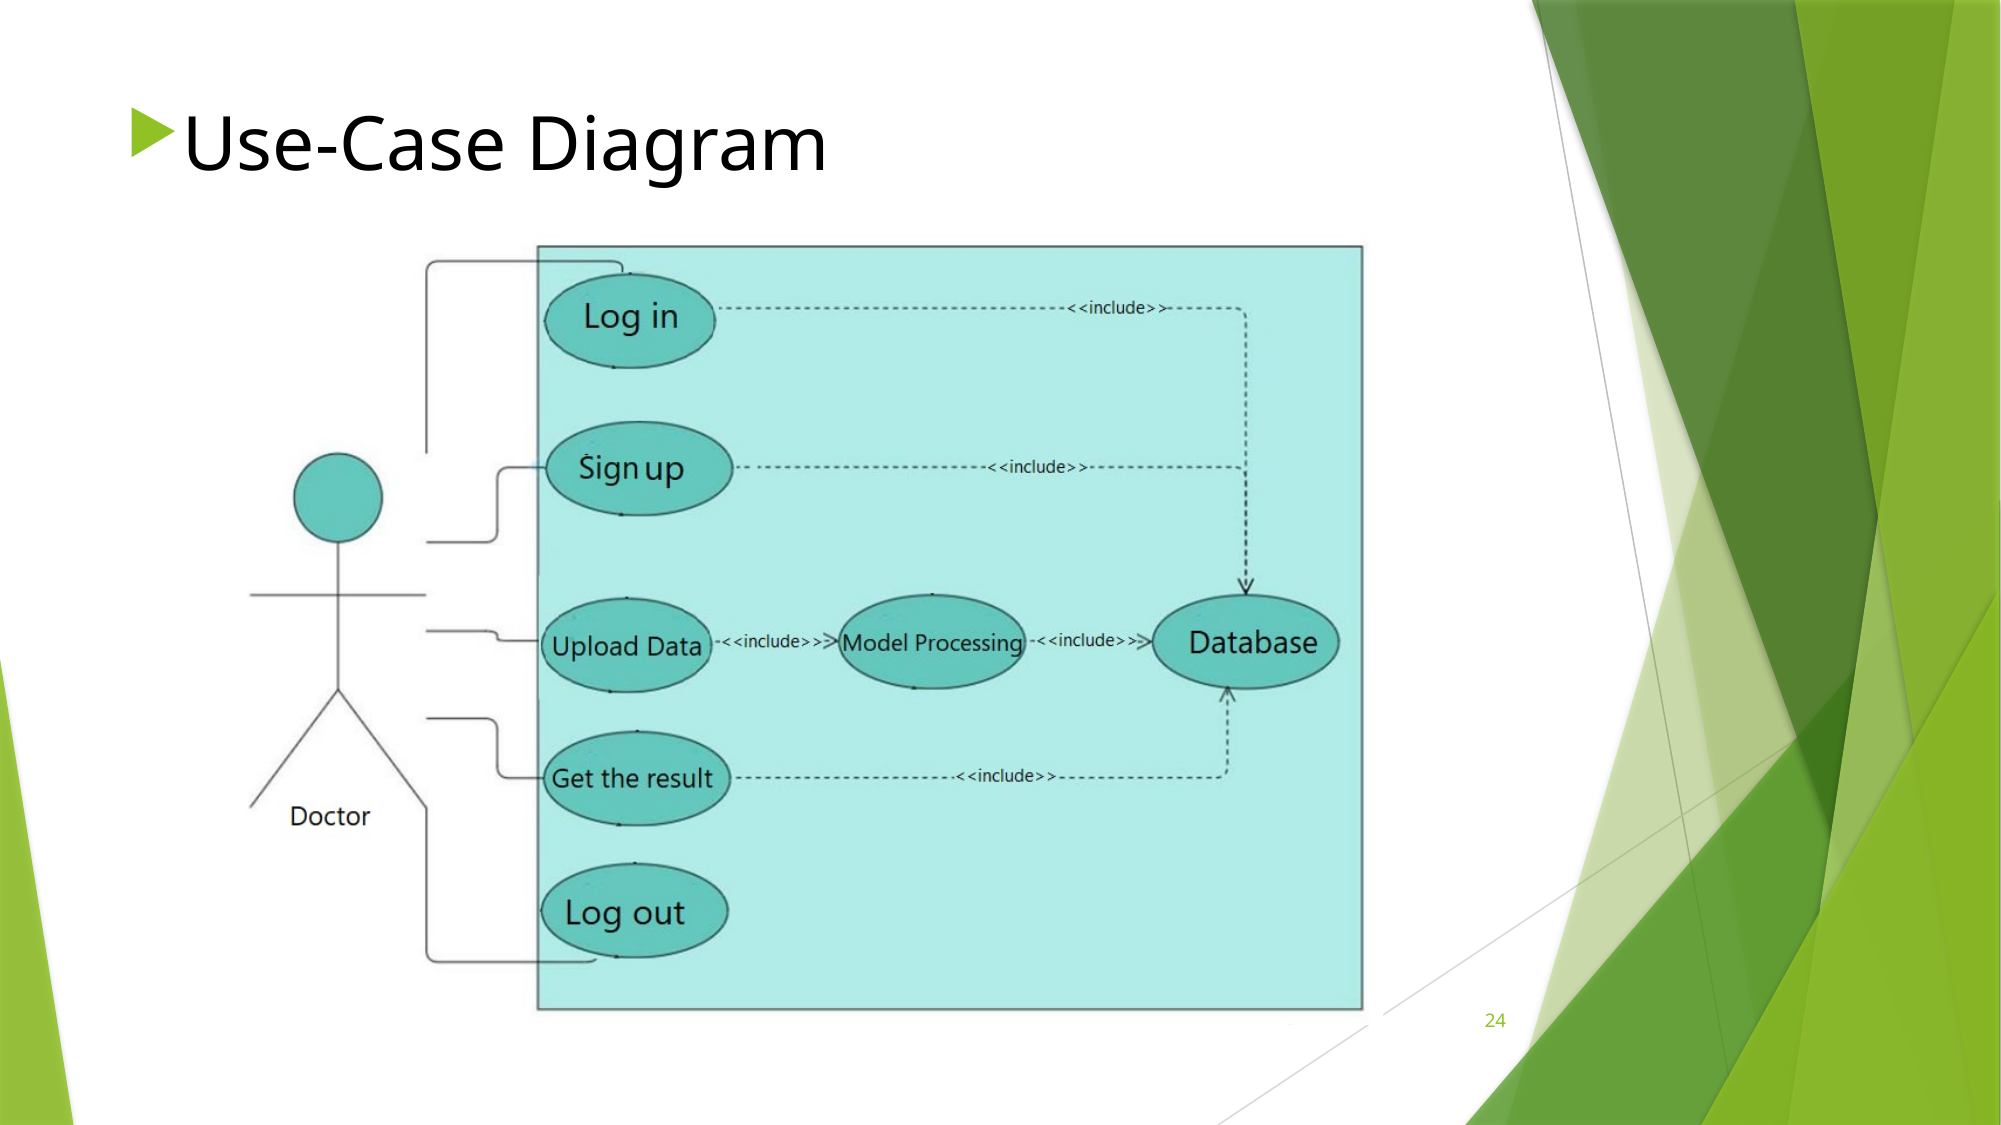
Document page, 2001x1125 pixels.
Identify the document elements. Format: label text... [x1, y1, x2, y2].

picture [203, 229, 1384, 1026]
list Use-Case Diagram [111, 87, 1725, 992]
slide_number 24 [1409, 991, 1522, 1051]
